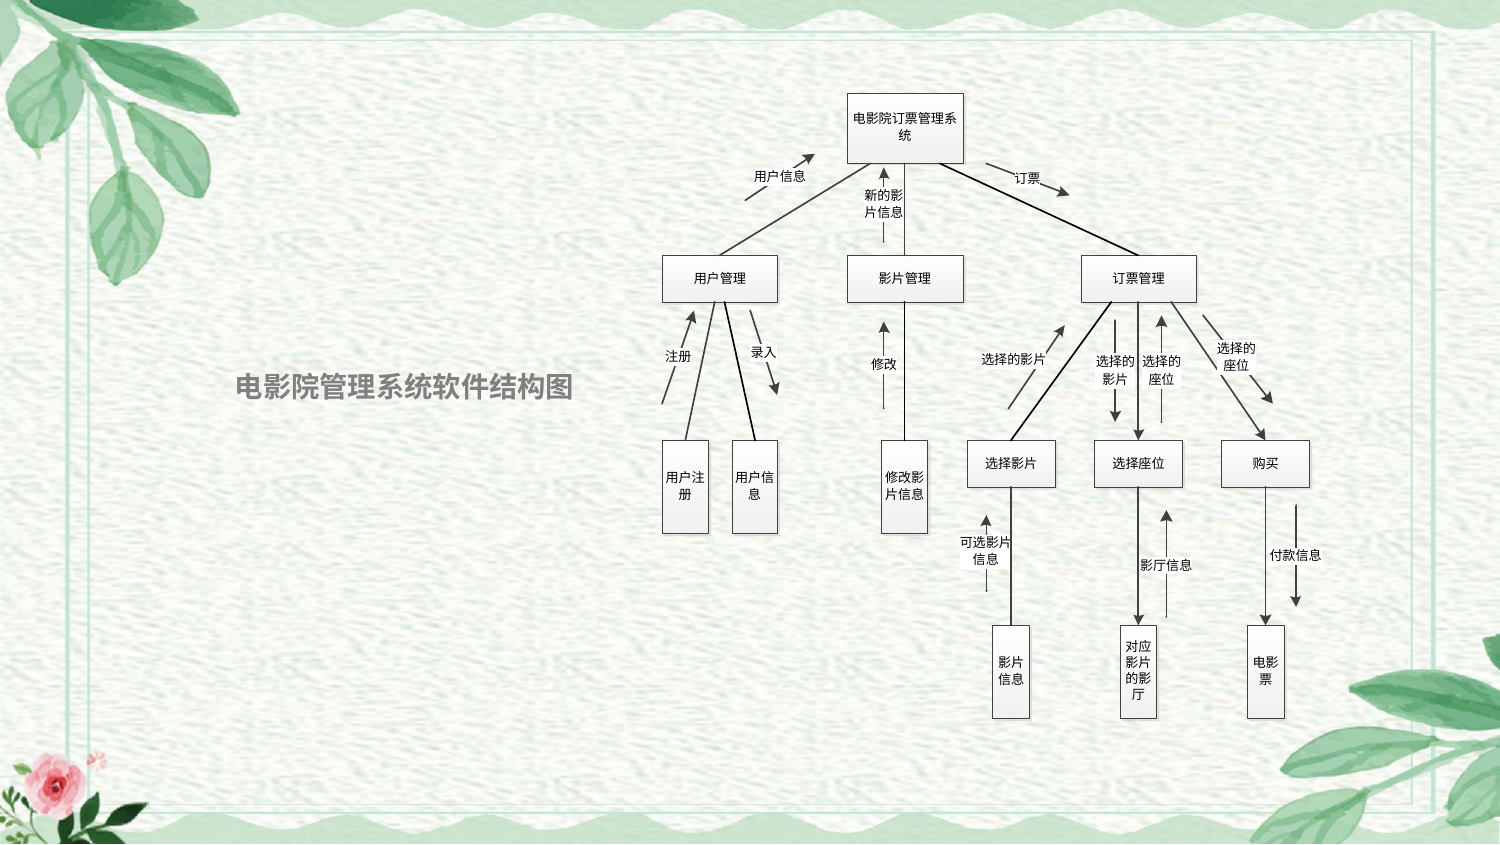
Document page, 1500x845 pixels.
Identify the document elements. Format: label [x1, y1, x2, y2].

text_box [643, 90, 1332, 724]
picture [0, 0, 1500, 844]
